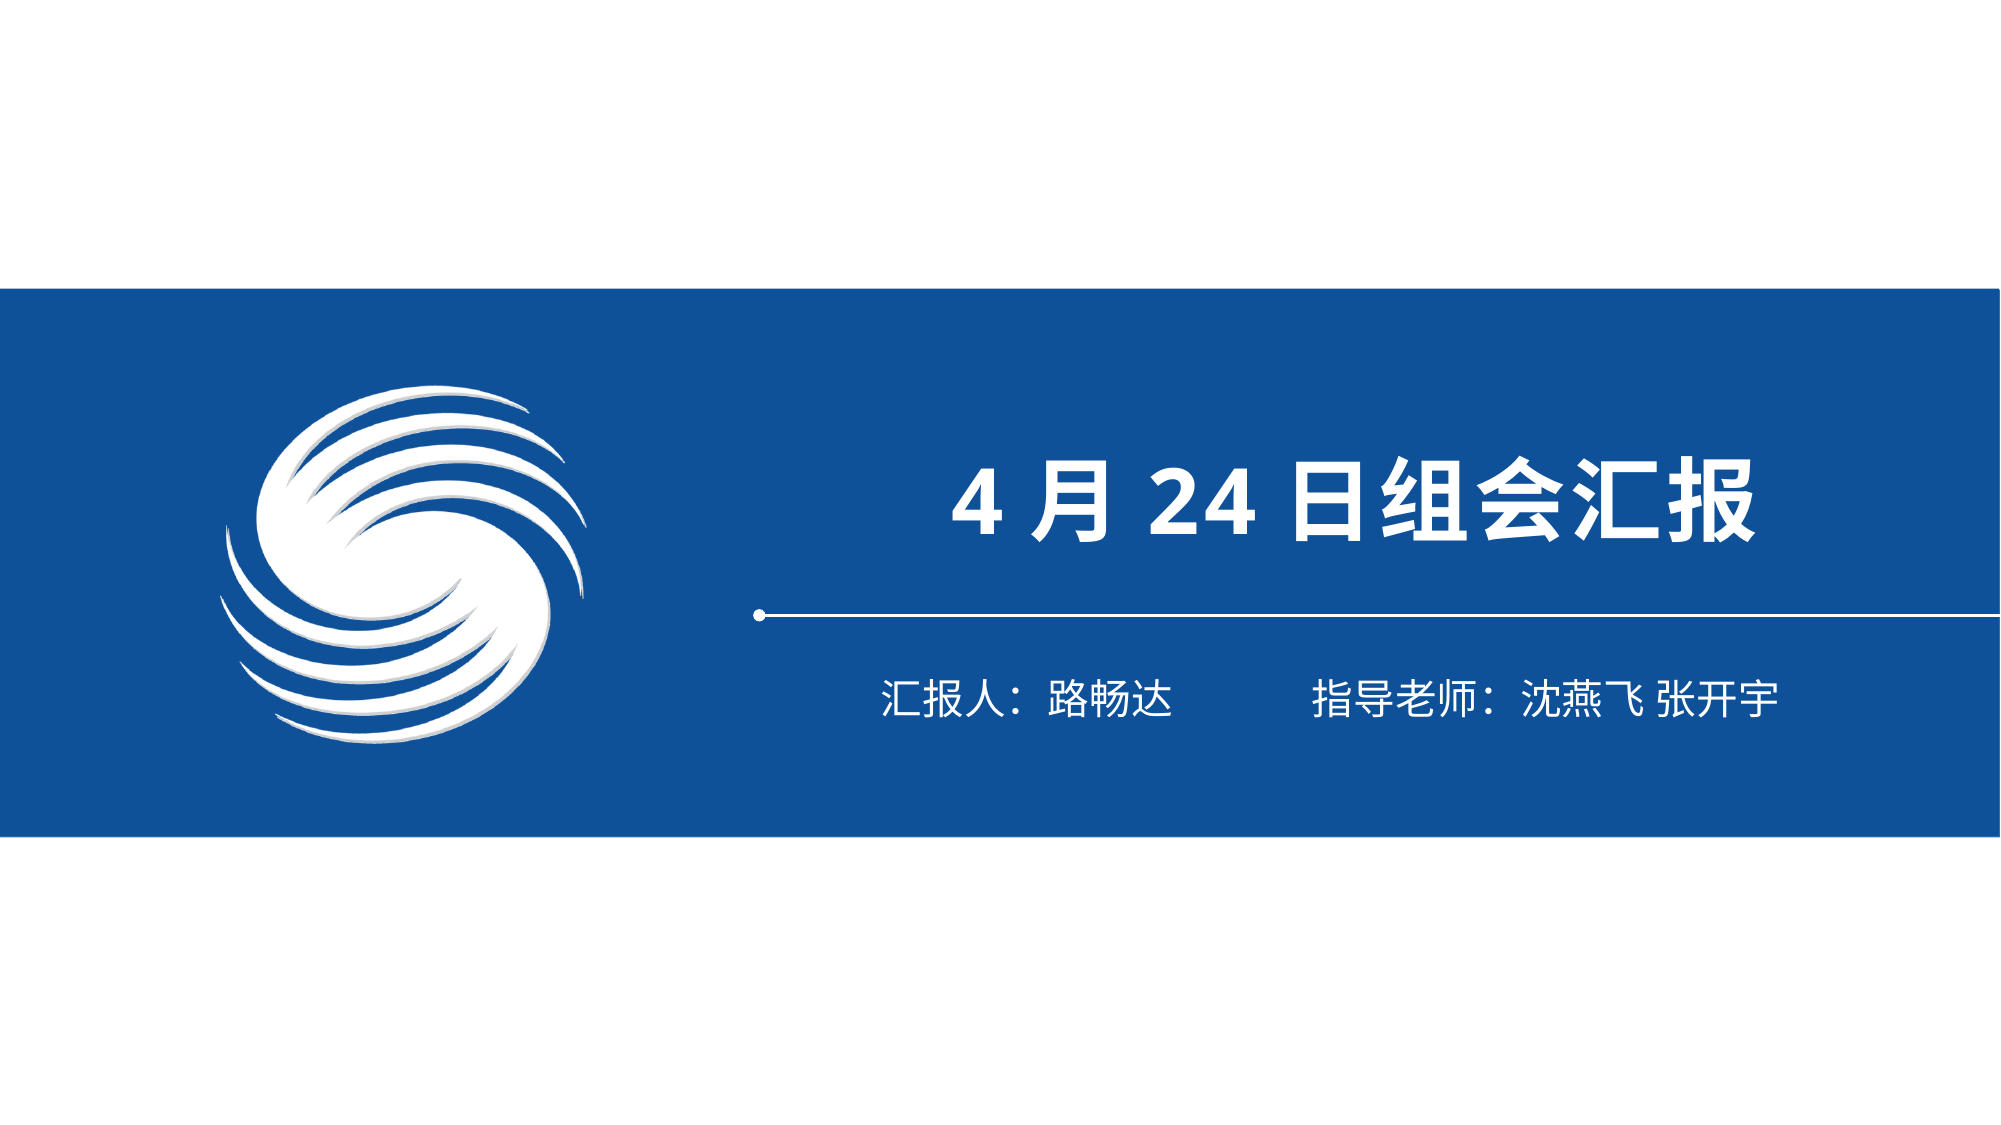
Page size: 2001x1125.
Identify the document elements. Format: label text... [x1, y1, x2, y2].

text_box [0, 288, 2000, 837]
text_box 汇报人：路畅达 指导老师：沈燕飞 张开宇 [956, 655, 1805, 727]
text_box 4月24日组会汇报 [801, 413, 1908, 614]
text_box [188, 349, 624, 778]
